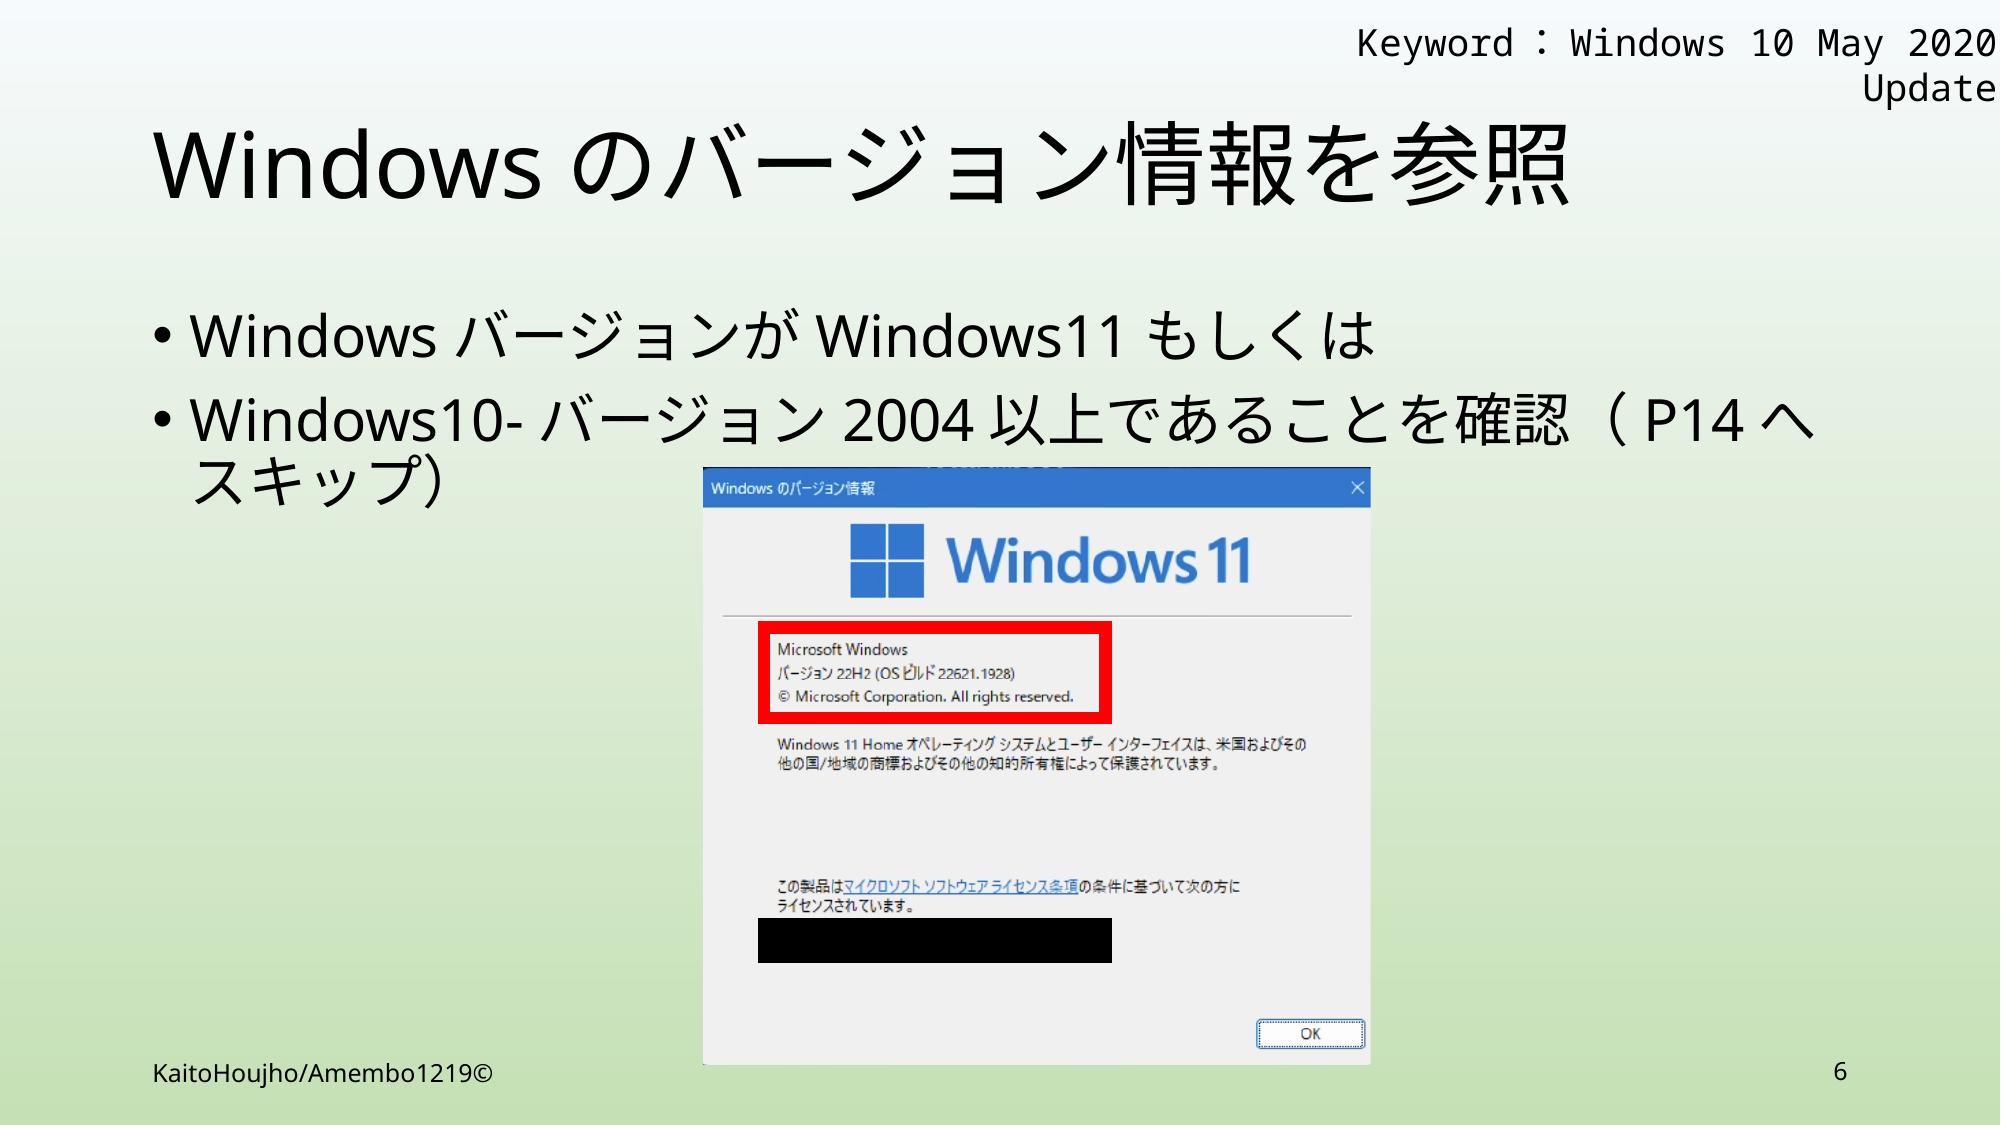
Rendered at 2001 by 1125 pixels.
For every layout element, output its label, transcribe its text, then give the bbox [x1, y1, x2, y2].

slide_number 6 [1412, 1042, 1863, 1103]
text_box Keyword：Windows 10 May 2020 Update [1234, 11, 2000, 117]
picture [703, 467, 1371, 1066]
slide_number KaitoHoujho/Amembo1219© [137, 1042, 588, 1103]
list WindowsバージョンがWindows11もしくは Windows10-バージョン2004以上であることを確認（P14へスキップ） [137, 299, 1863, 1014]
title Windowsのバージョン情報を参照 [137, 59, 1863, 278]
